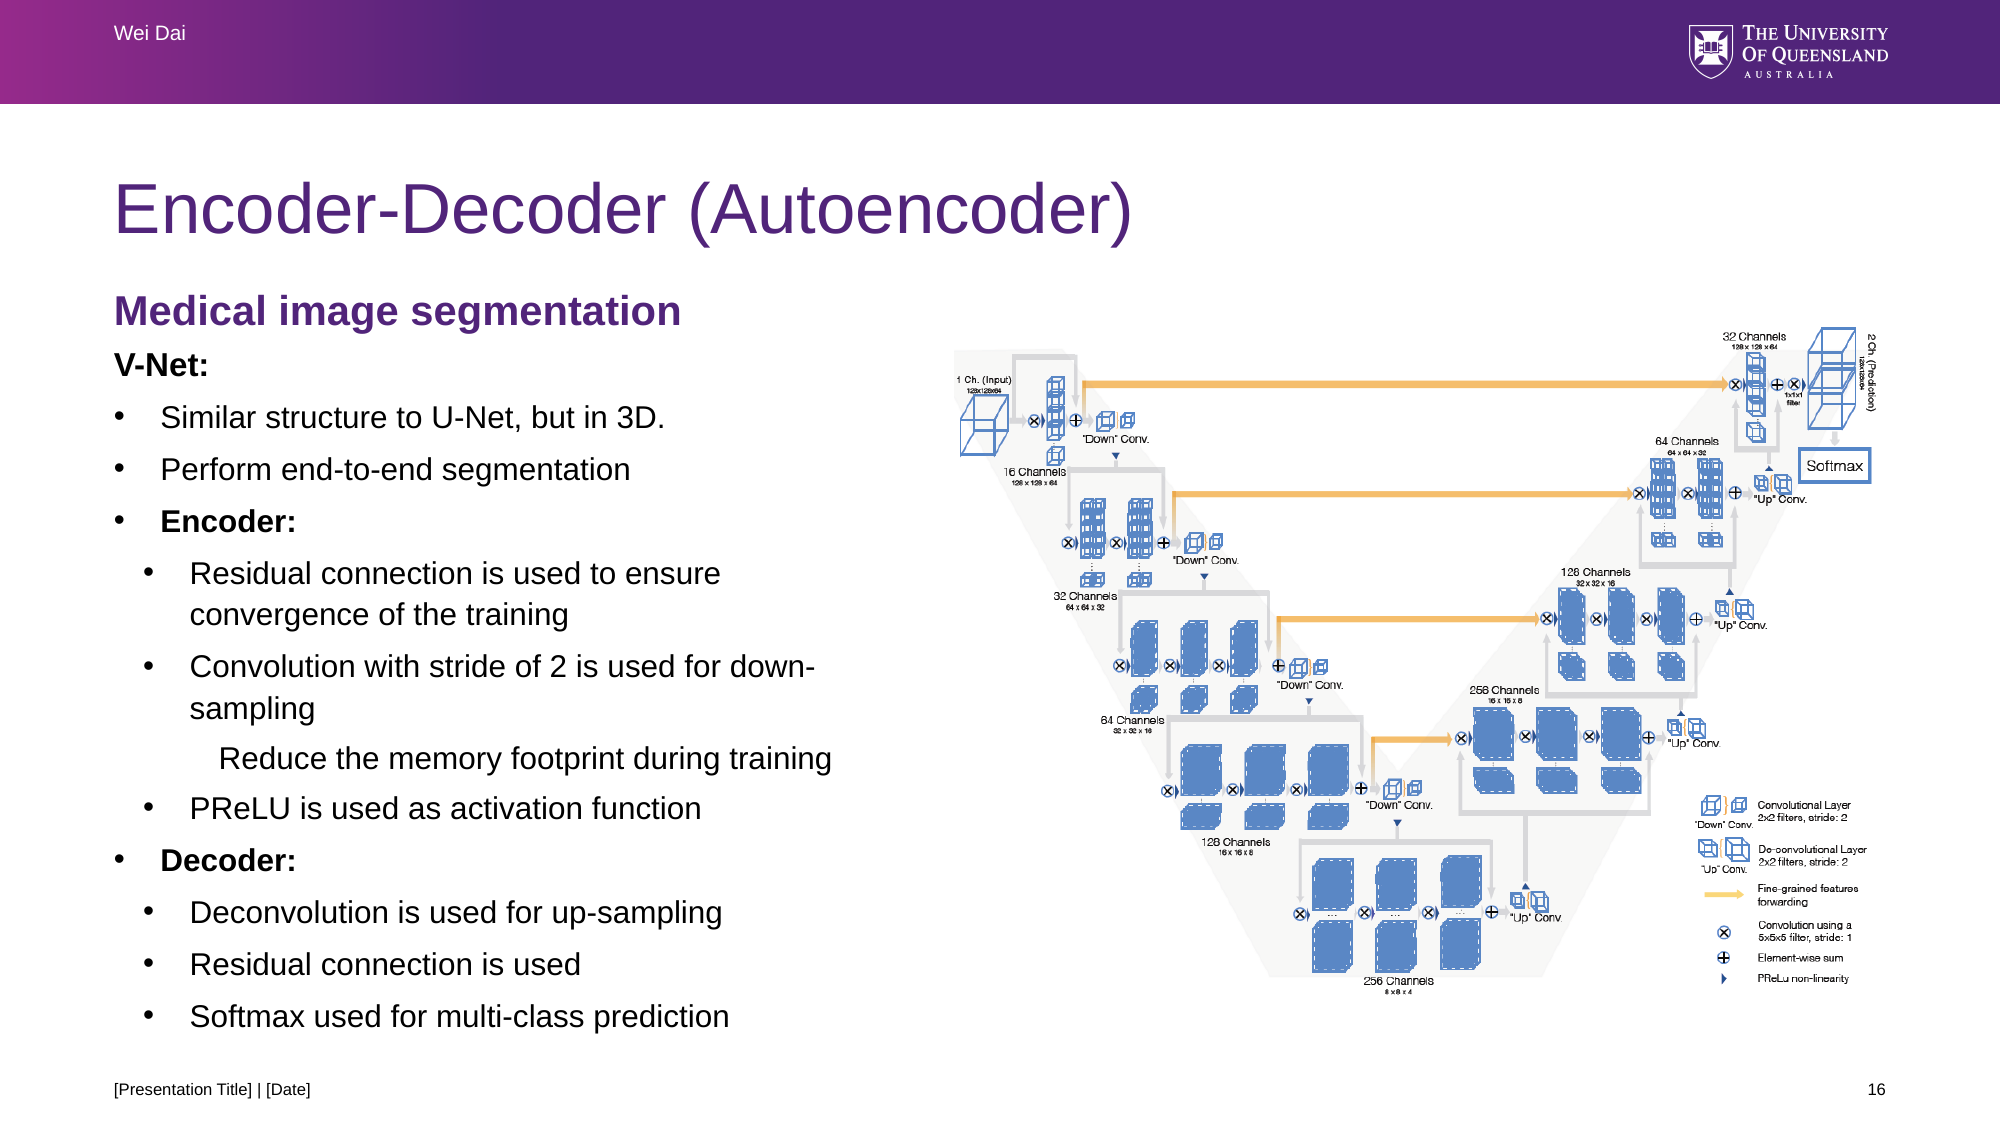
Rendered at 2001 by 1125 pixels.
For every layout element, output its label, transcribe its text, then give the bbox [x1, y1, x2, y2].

list Medical image segmentation [114, 278, 1886, 362]
picture [1689, 25, 1888, 79]
slide_number 16 [1838, 1069, 1886, 1109]
list V-Net: Similar structure to U-Net, but in 3D. Perform end-to-end segmentation Encoder: Residual connection is used to ensure convergence of the training Convolution with stride of 2 is used for down-sampling Reduce the memory footprint during training PReLU is used as activation function Decoder: Deconvolution is used for up-sampling Residual connection is used Softmax used for multi-class prediction [114, 362, 872, 1035]
picture [935, 317, 1903, 1001]
footer [Presentation Title] | [Date] [114, 1069, 666, 1109]
slide_number Wei Dai [114, 24, 1189, 72]
title Encoder-Decoder (Autoencoder) [114, 172, 1886, 250]
